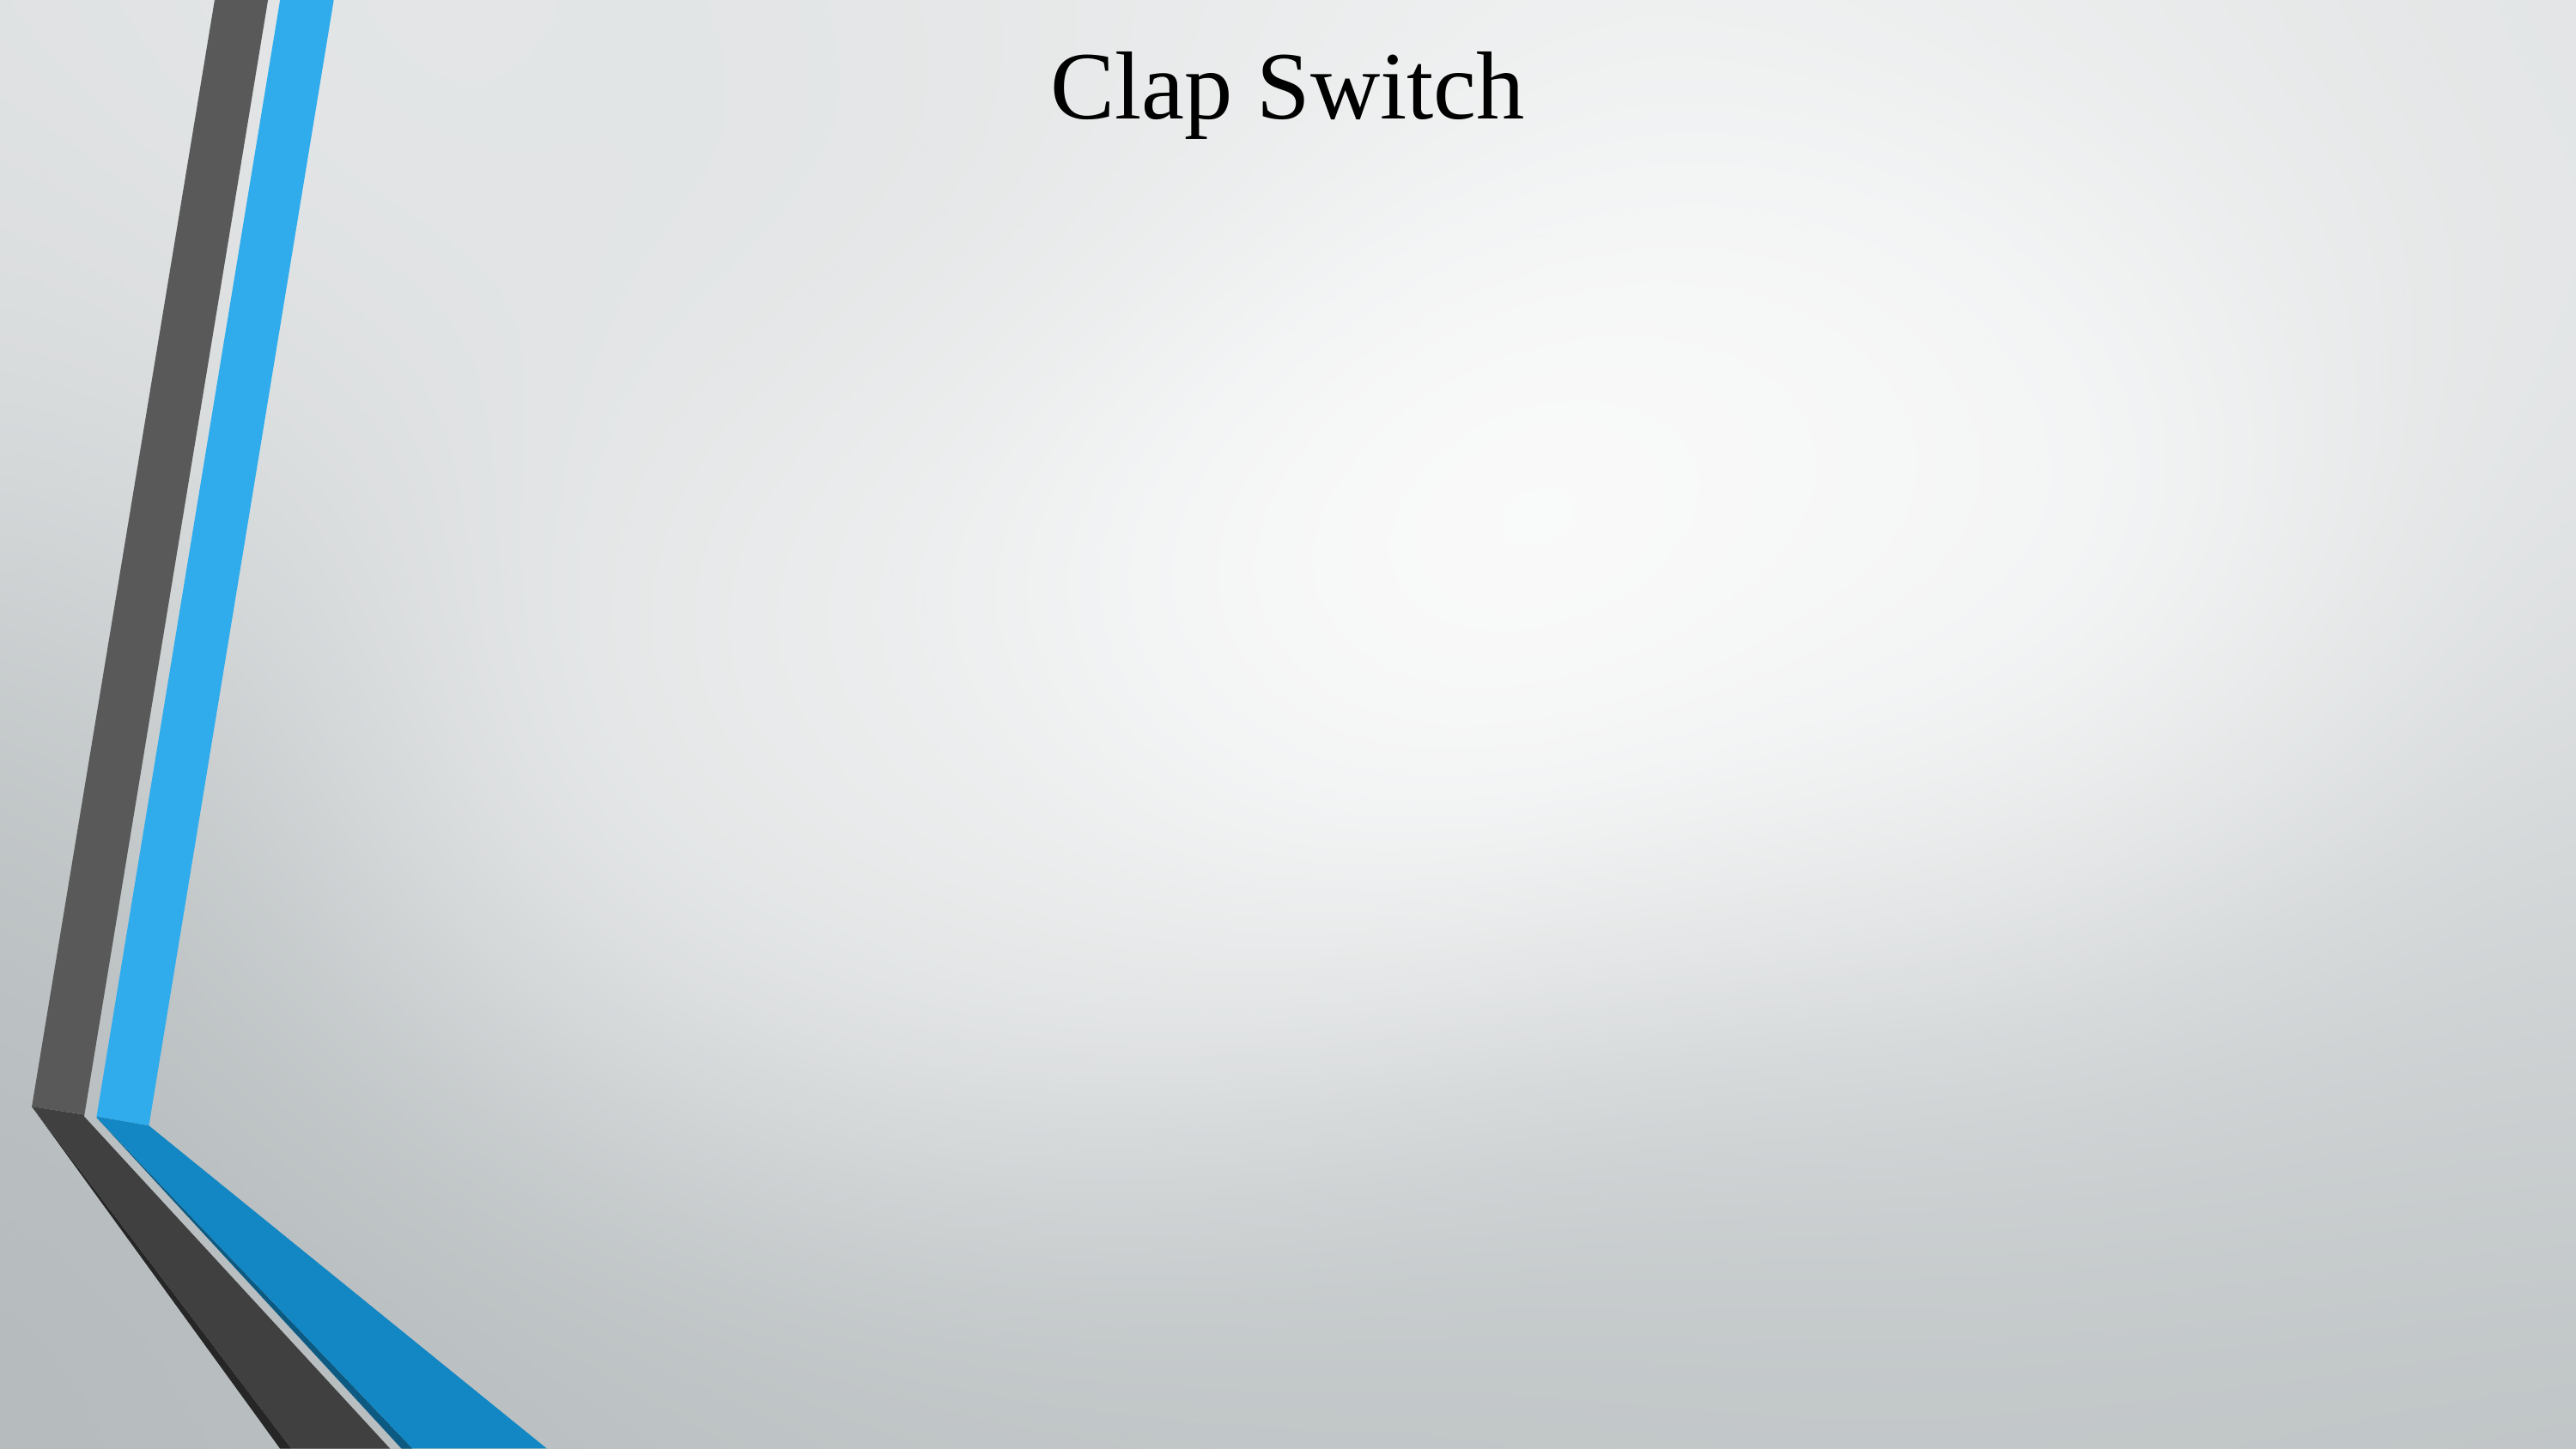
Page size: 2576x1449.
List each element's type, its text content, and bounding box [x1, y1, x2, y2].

text_box Clap Switch [1037, 15, 1539, 145]
